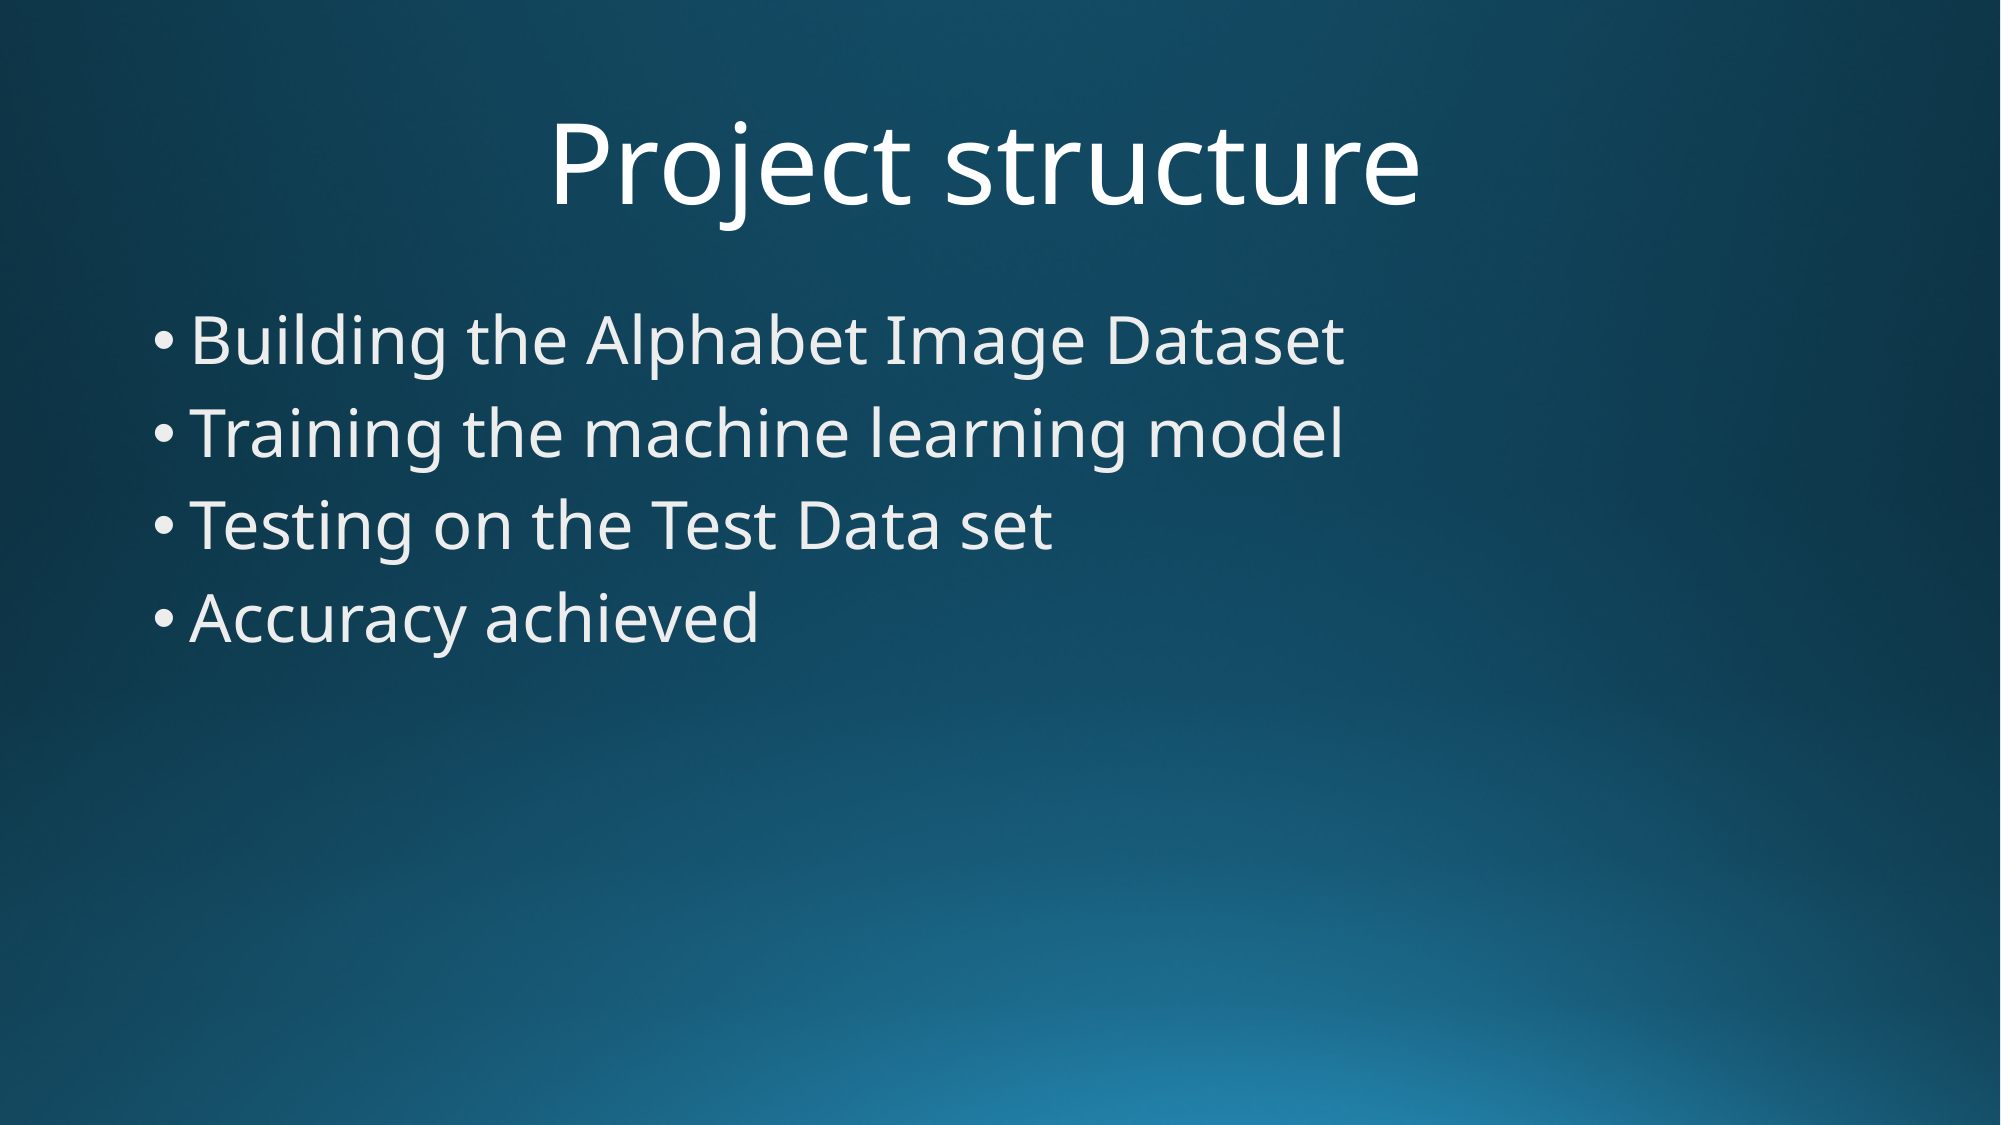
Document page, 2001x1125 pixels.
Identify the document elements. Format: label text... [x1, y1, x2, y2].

picture [0, 0, 2001, 1125]
title Project structure [137, 59, 1863, 278]
list Building the Alphabet Image Dataset Training the machine learning model Testing on the Test Data set Accuracy achieved [137, 299, 1863, 1014]
